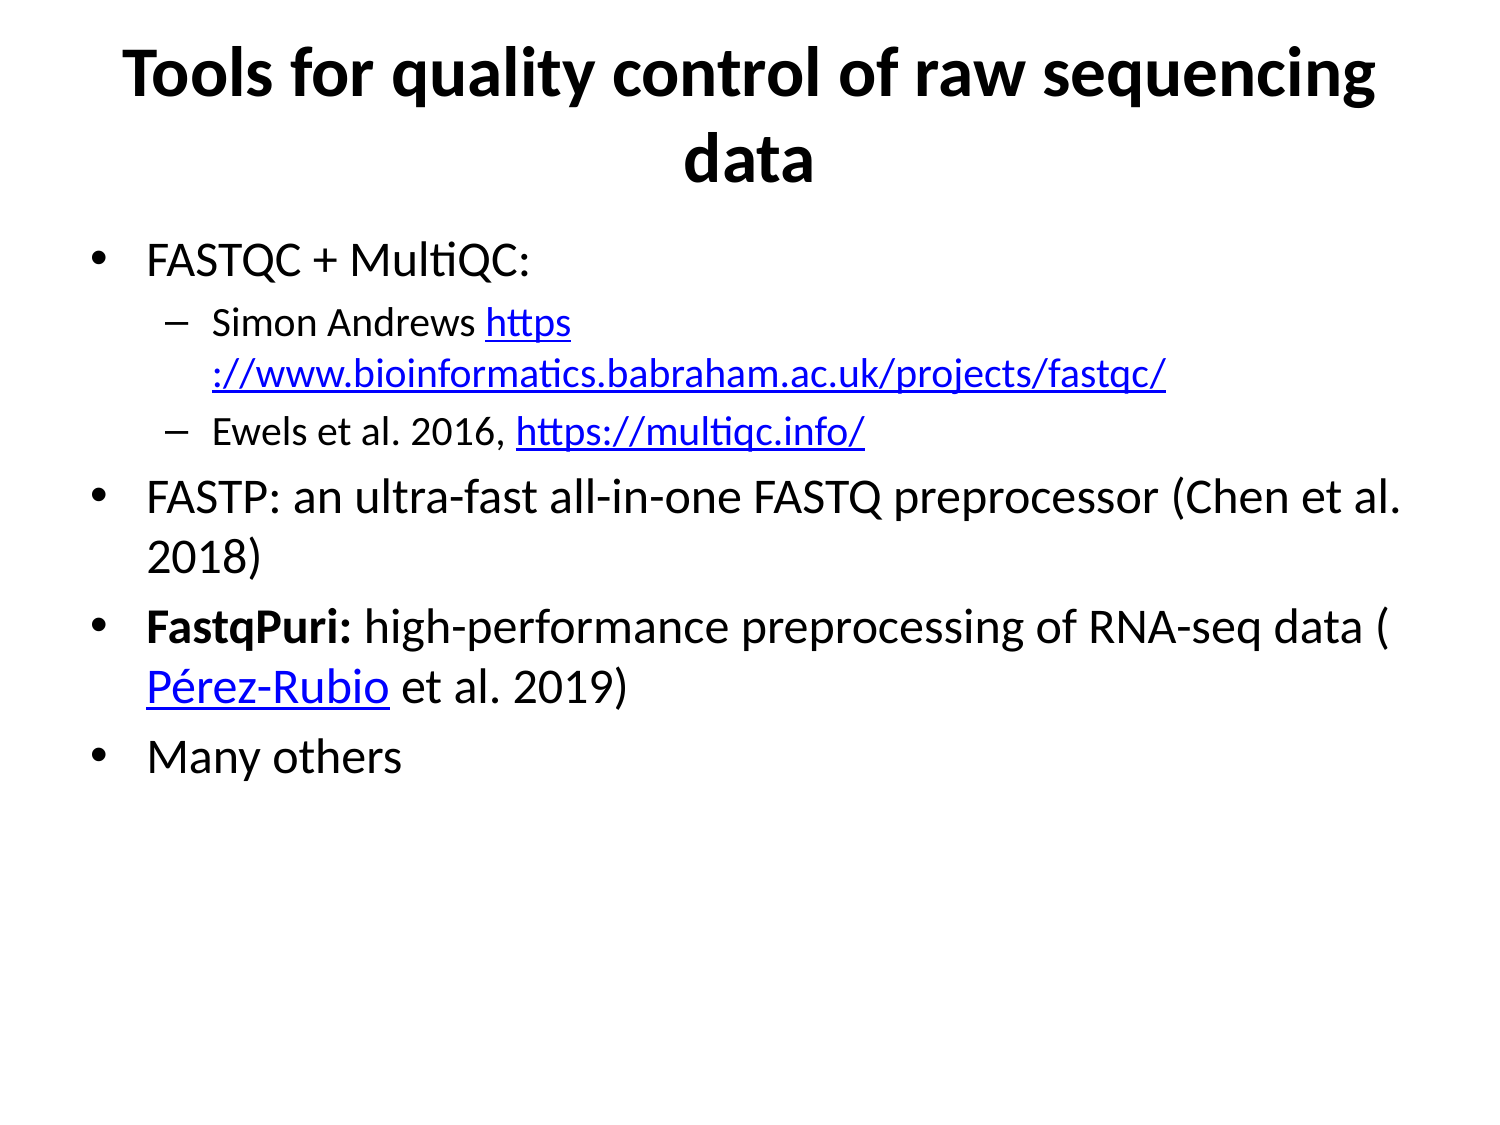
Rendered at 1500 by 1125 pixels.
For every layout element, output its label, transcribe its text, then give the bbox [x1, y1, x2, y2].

title Tools for quality control of raw sequencing data [75, 17, 1425, 205]
list FASTQC + MultiQC: Simon Andrews https://www.bioinformatics.babraham.ac.uk/projects/fastqc/ Ewels et al. 2016, https://multiqc.info/ FASTP: an ultra-fast all-in-one FASTQ preprocessor (Chen et al. 2018) FastqPuri: high-performance preprocessing of RNA-seq data (Pérez-Rubio et al. 2019) Many others [75, 219, 1425, 962]
